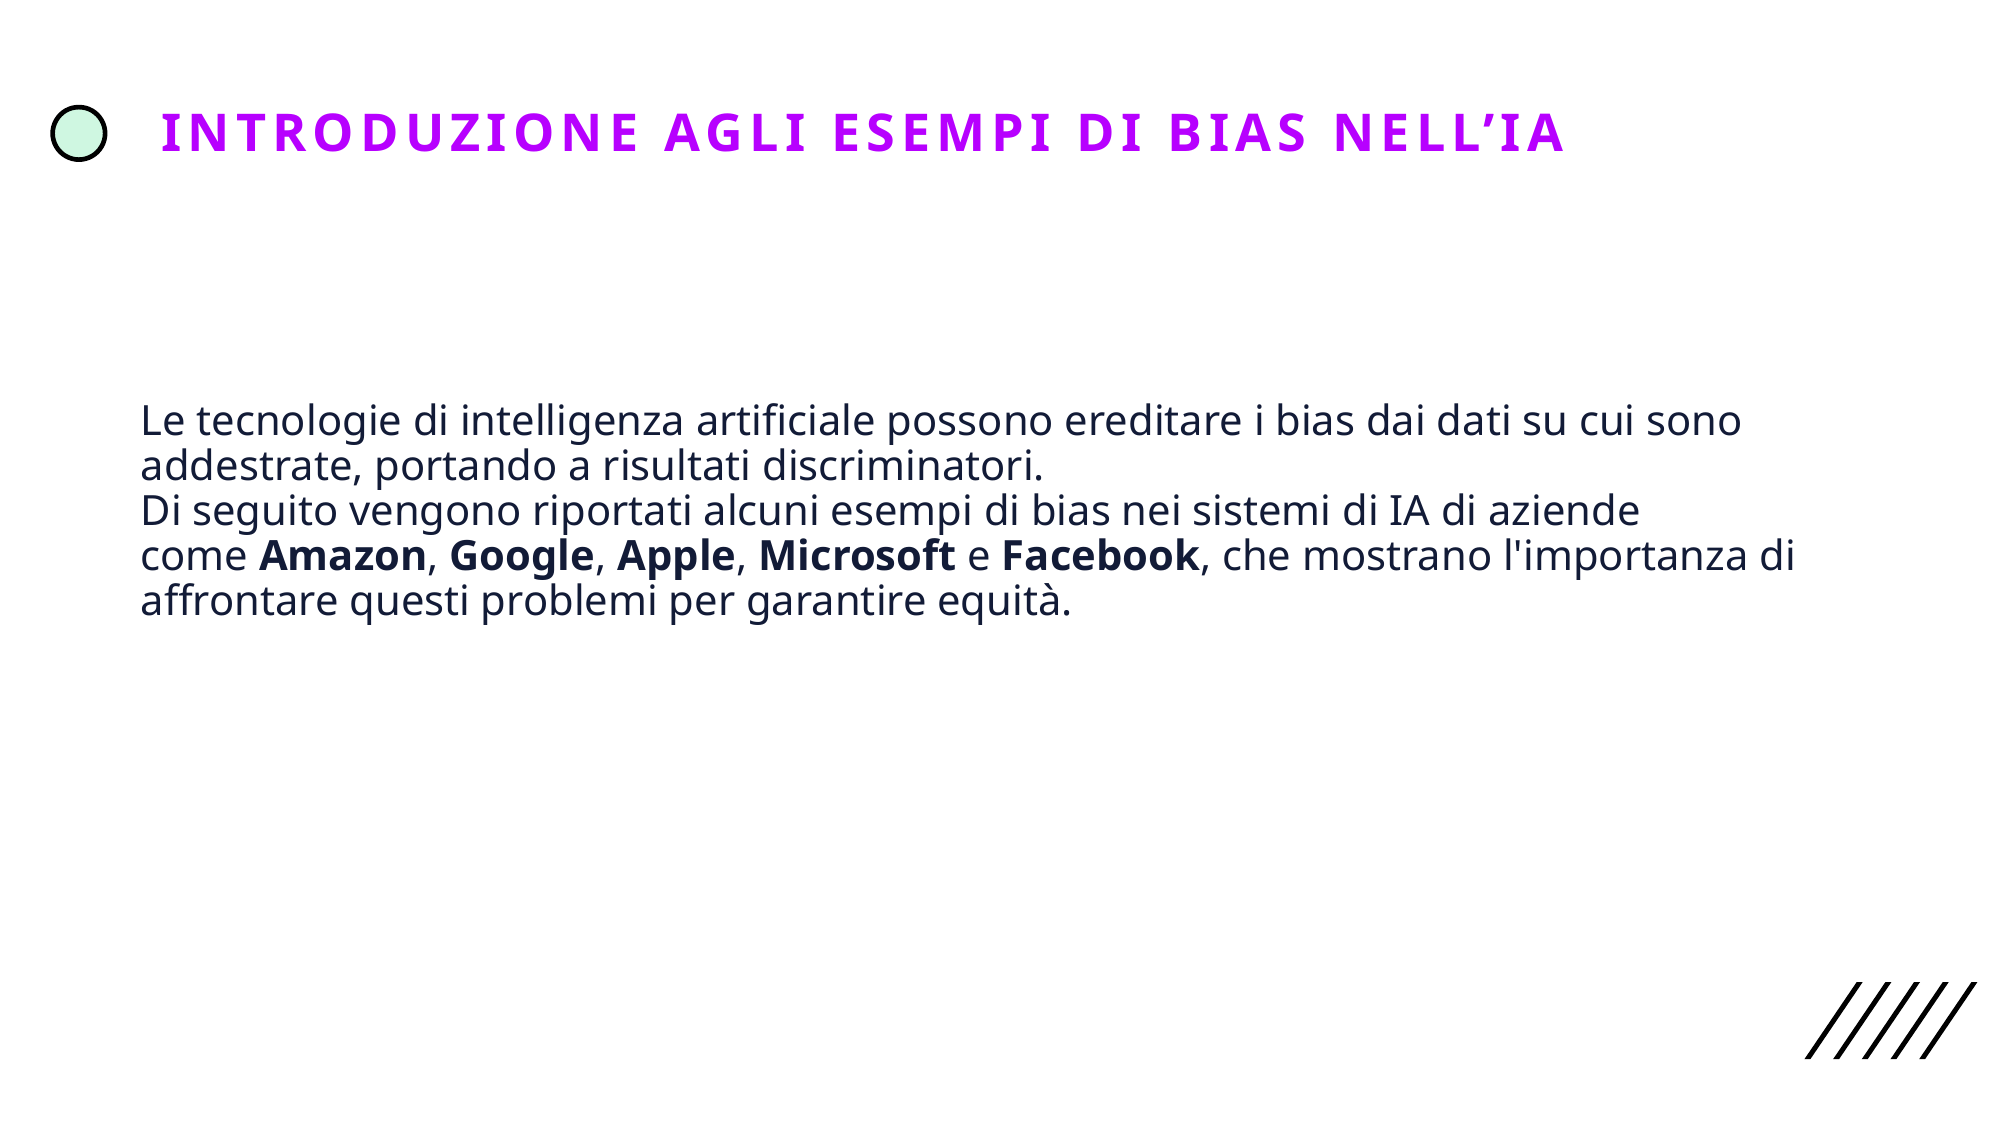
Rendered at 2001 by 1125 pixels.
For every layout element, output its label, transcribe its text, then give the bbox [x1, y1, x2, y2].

text_box INTRODUZIONE AGLI ESEMPI DI BIAS NELL’IA [146, 67, 1912, 171]
list Le tecnologie di intelligenza artificiale possono ereditare i bias dai dati su cui sono addestrate, portando a risultati discriminatori. Di seguito vengono riportati alcuni esempi di bias nei sistemi di IA di aziende come Amazon, Google, Apple, Microsoft e Facebook, che mostrano l'importanza di affrontare questi problemi per garantire equità. [125, 391, 1844, 906]
